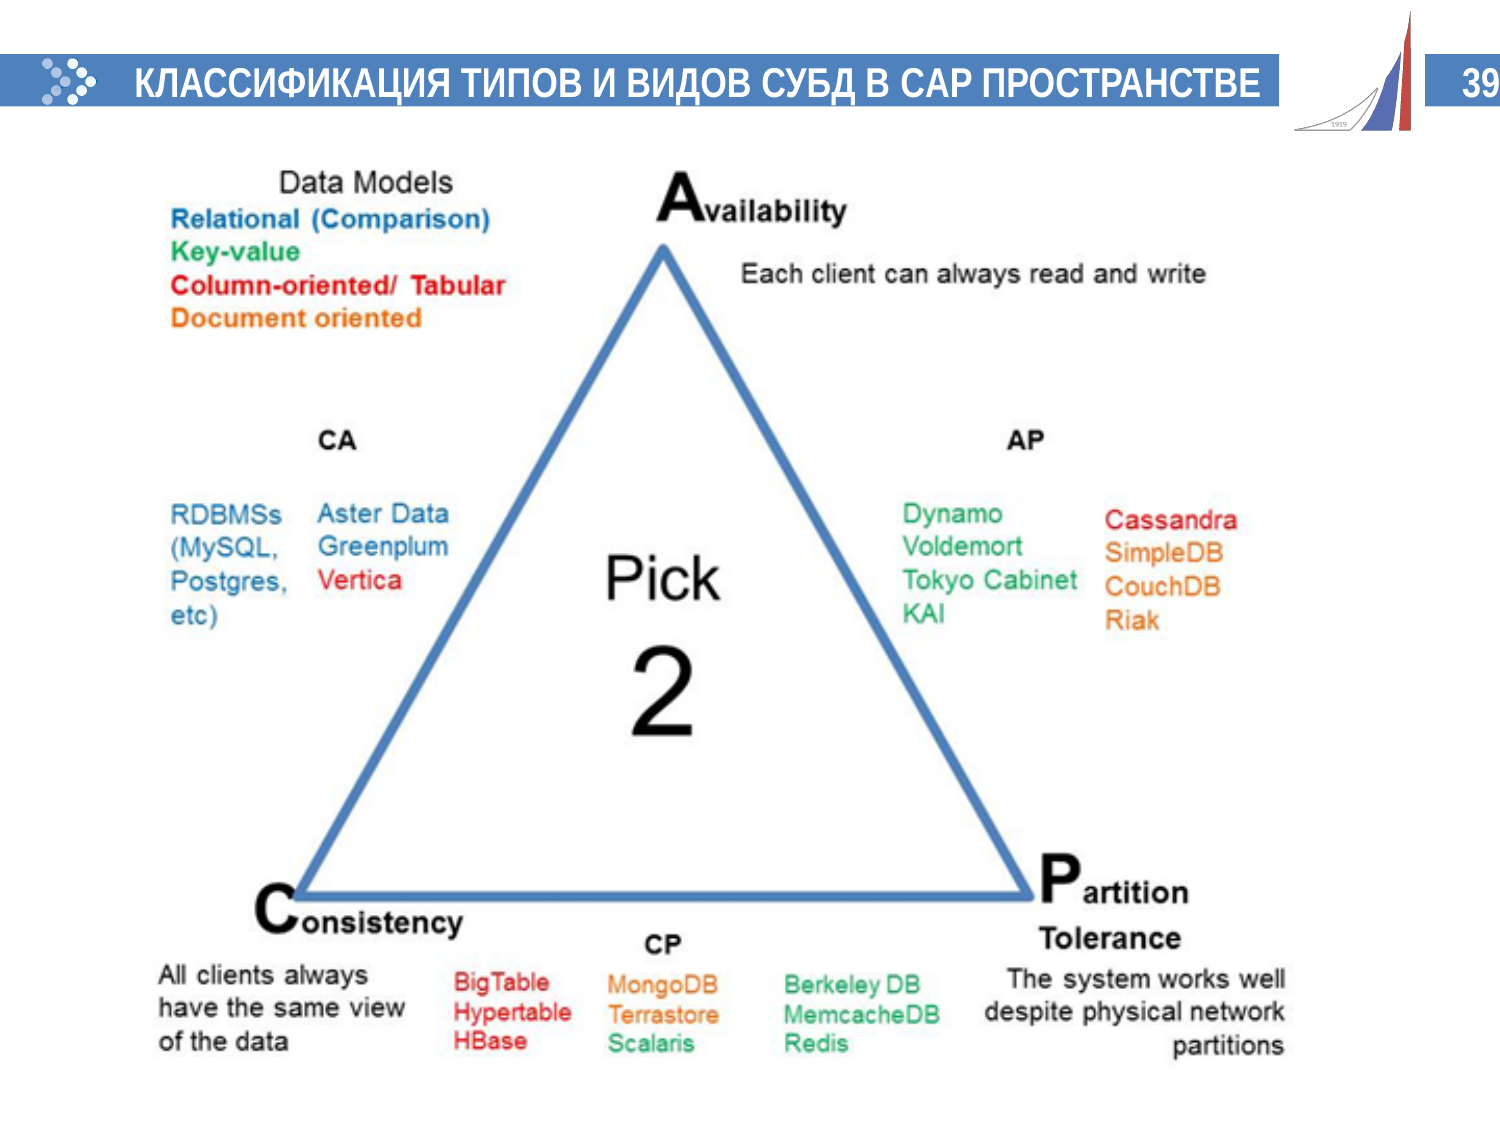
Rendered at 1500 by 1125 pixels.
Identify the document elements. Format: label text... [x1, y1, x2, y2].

picture [1291, 11, 1414, 48]
text_box КЛАССИФИКАЦИЯ ТИПОВ И ВИДОВ СУБД В CAP ПРОСТРАНСТВЕ [119, 48, 1500, 114]
picture [37, 54, 98, 108]
picture [147, 140, 1298, 1069]
picture [1291, 114, 1414, 138]
